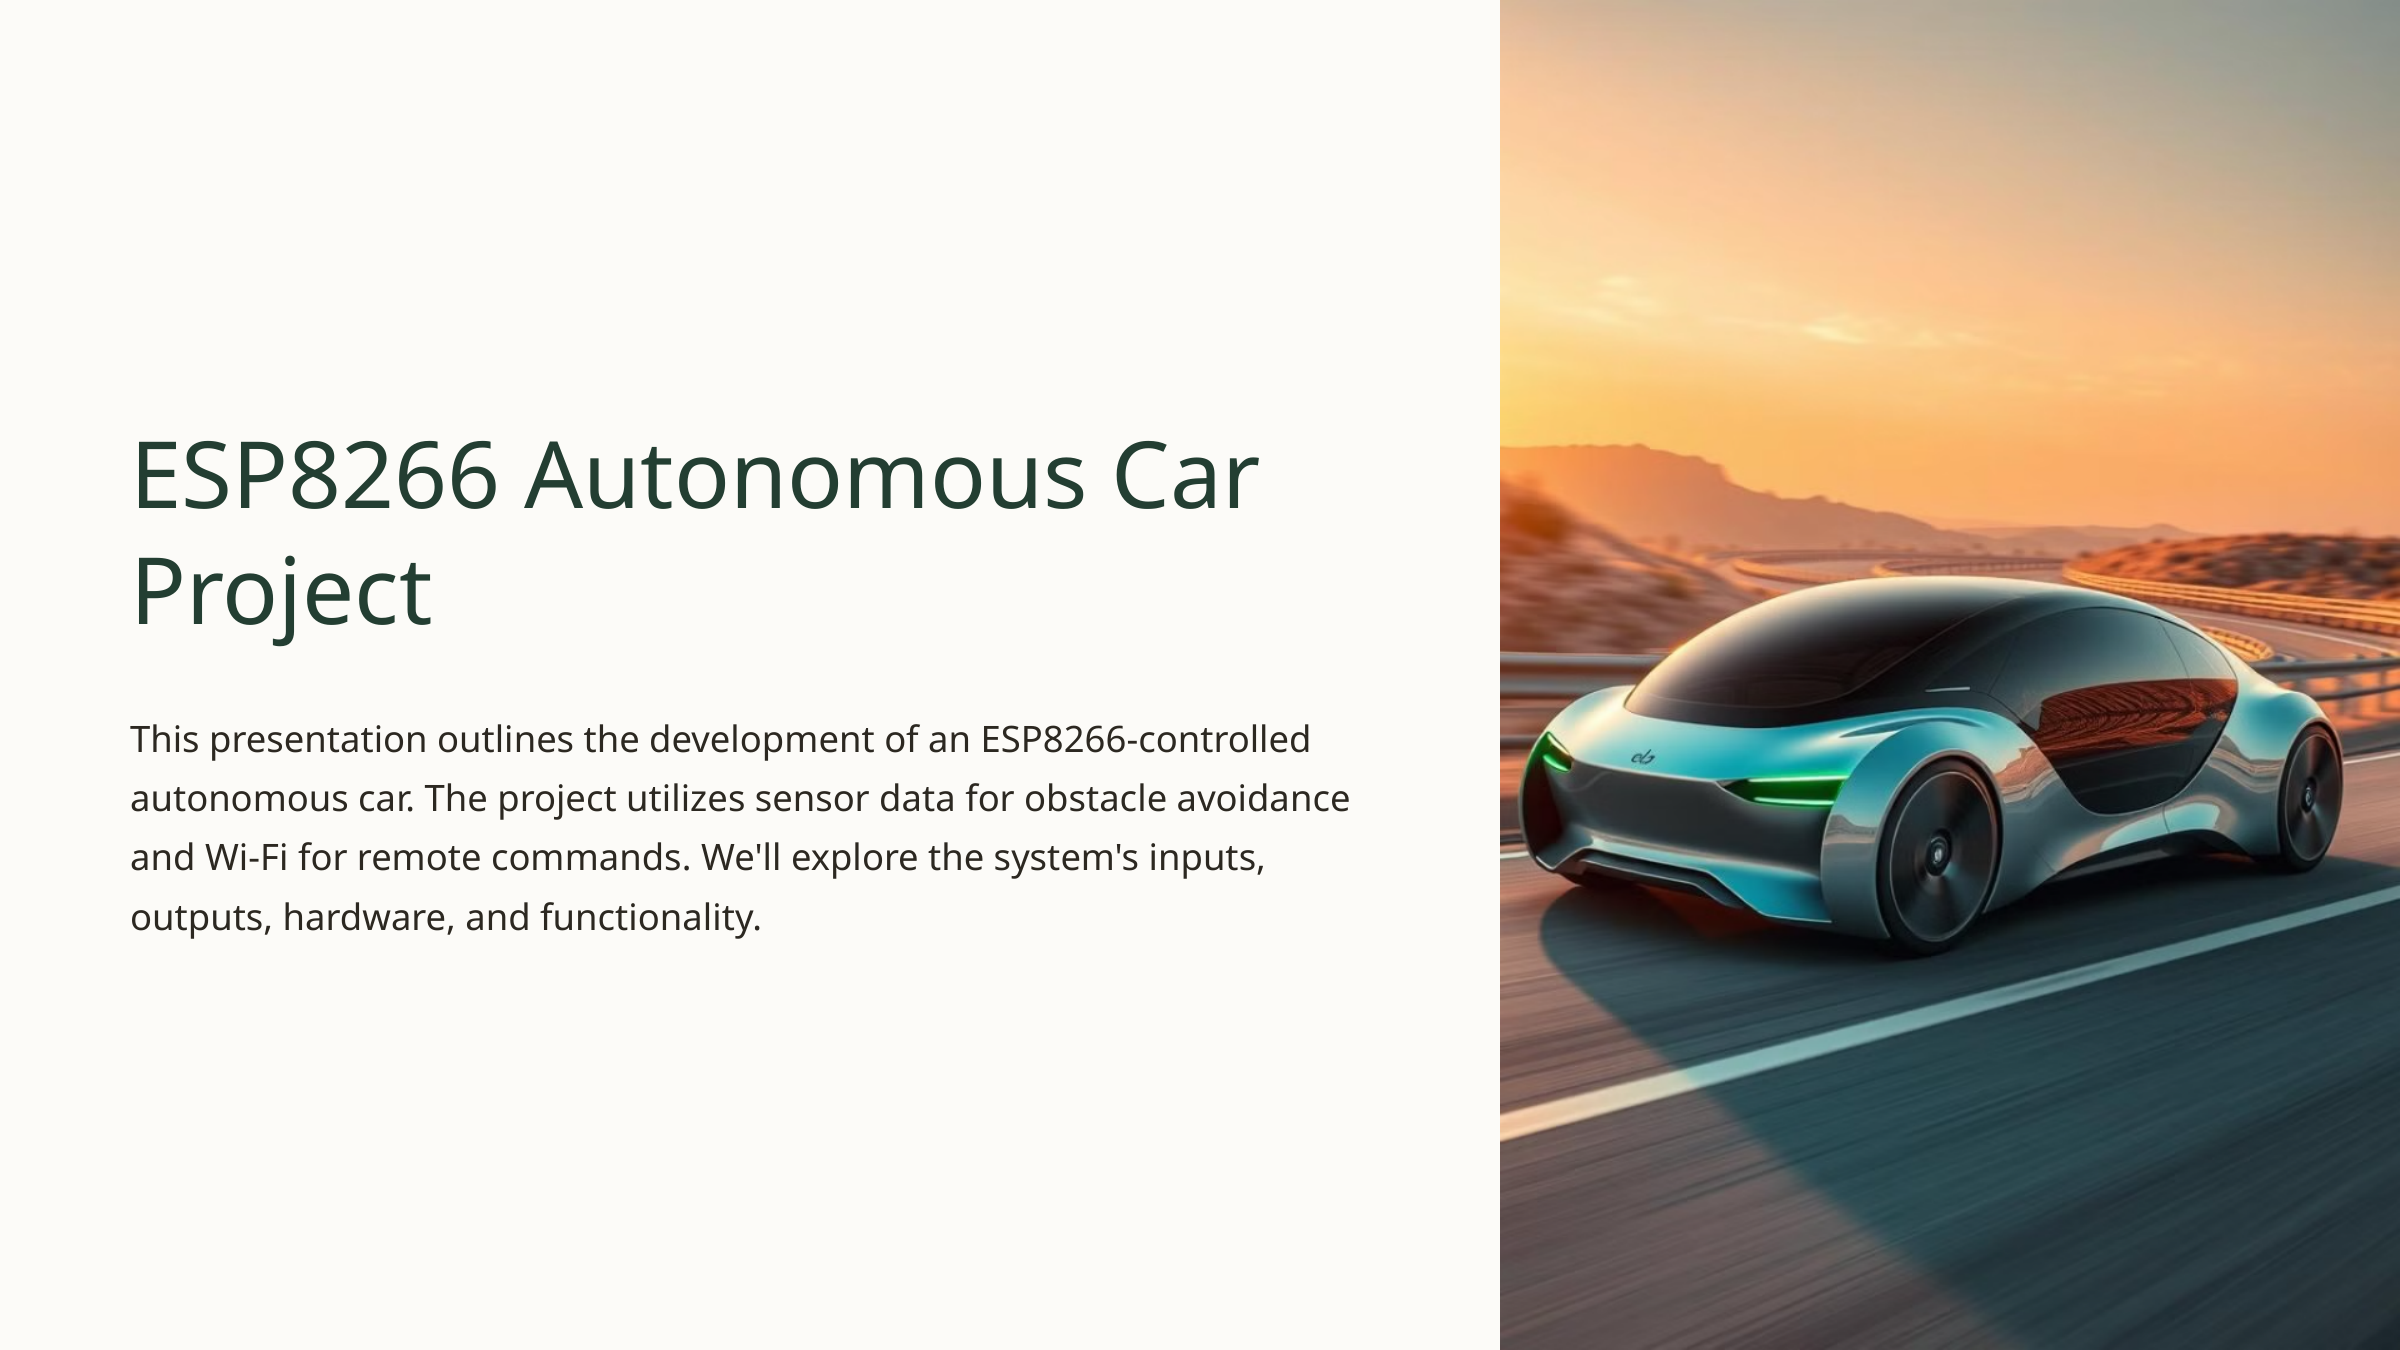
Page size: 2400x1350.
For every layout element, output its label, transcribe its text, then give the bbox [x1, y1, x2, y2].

picture [1499, 0, 2400, 1350]
text_box ESP8266 Autonomous Car Project [130, 411, 1370, 645]
text_box This presentation outlines the development of an ESP8266-controlled autonomous car. The project utilizes sensor data for obstacle avoidance and Wi-Fi for remote commands. We'll explore the system's inputs, outputs, hardware, and functionality. [130, 700, 1370, 939]
